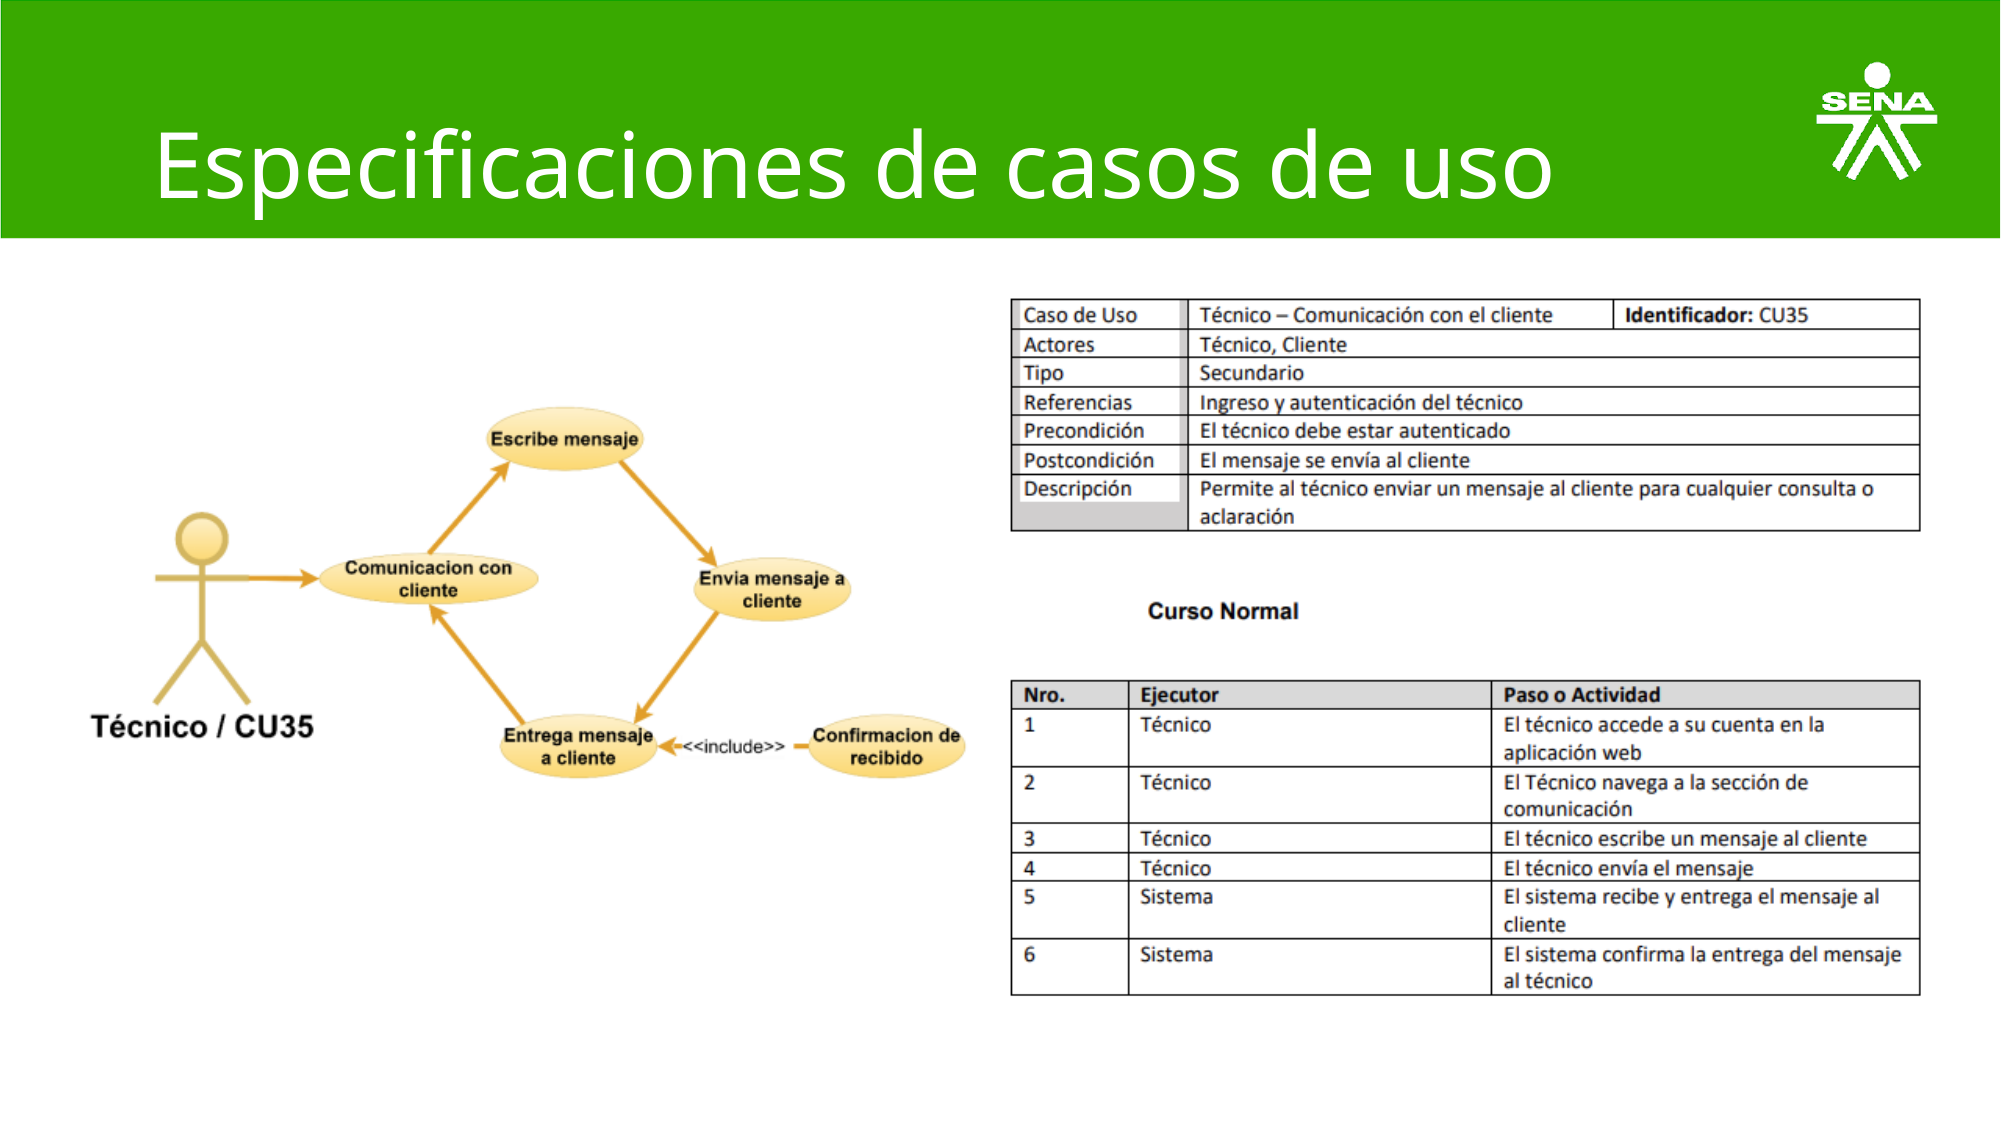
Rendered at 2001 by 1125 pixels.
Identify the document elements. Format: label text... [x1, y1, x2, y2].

title Especificaciones de casos de uso [137, 59, 1863, 278]
picture [0, 0, 2001, 1125]
